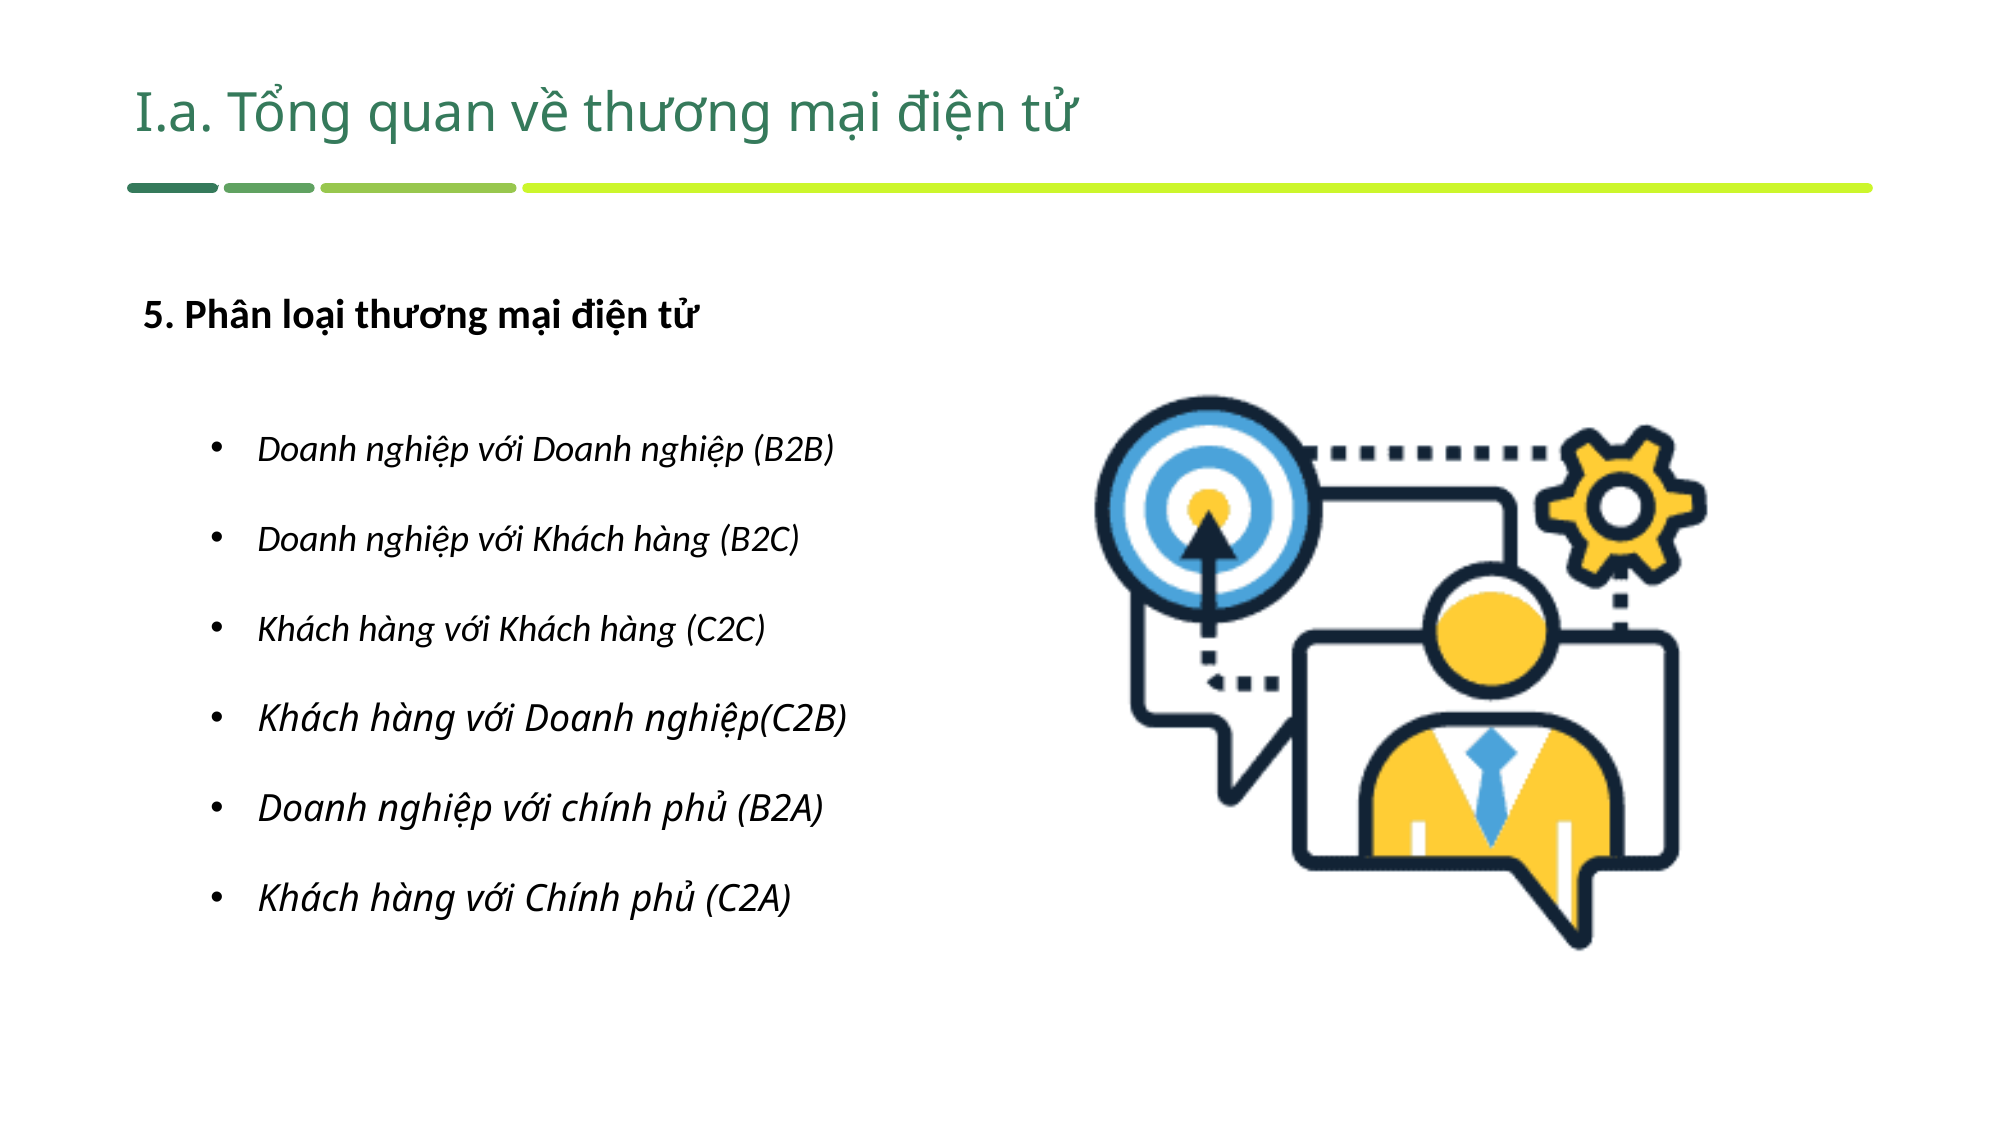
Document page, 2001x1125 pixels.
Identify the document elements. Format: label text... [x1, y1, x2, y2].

text_box Doanh nghiệp với Doanh nghiệp (B2B) Doanh nghiệp với Khách hàng (B2C) Khách hàng với Khách hàng (C2C) Khách hàng với Doanh nghiệp(C2B) Doanh nghiệp với chính phủ (B2A) Khách hàng với Chính phủ (C2A) [120, 371, 1075, 927]
text_box I.a. Tổng quan về thương mại điện tử [120, 69, 1335, 150]
text_box 5. Phân loại thương mại điện tử [128, 279, 1206, 344]
picture [1075, 344, 1731, 1000]
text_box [128, 184, 1872, 192]
